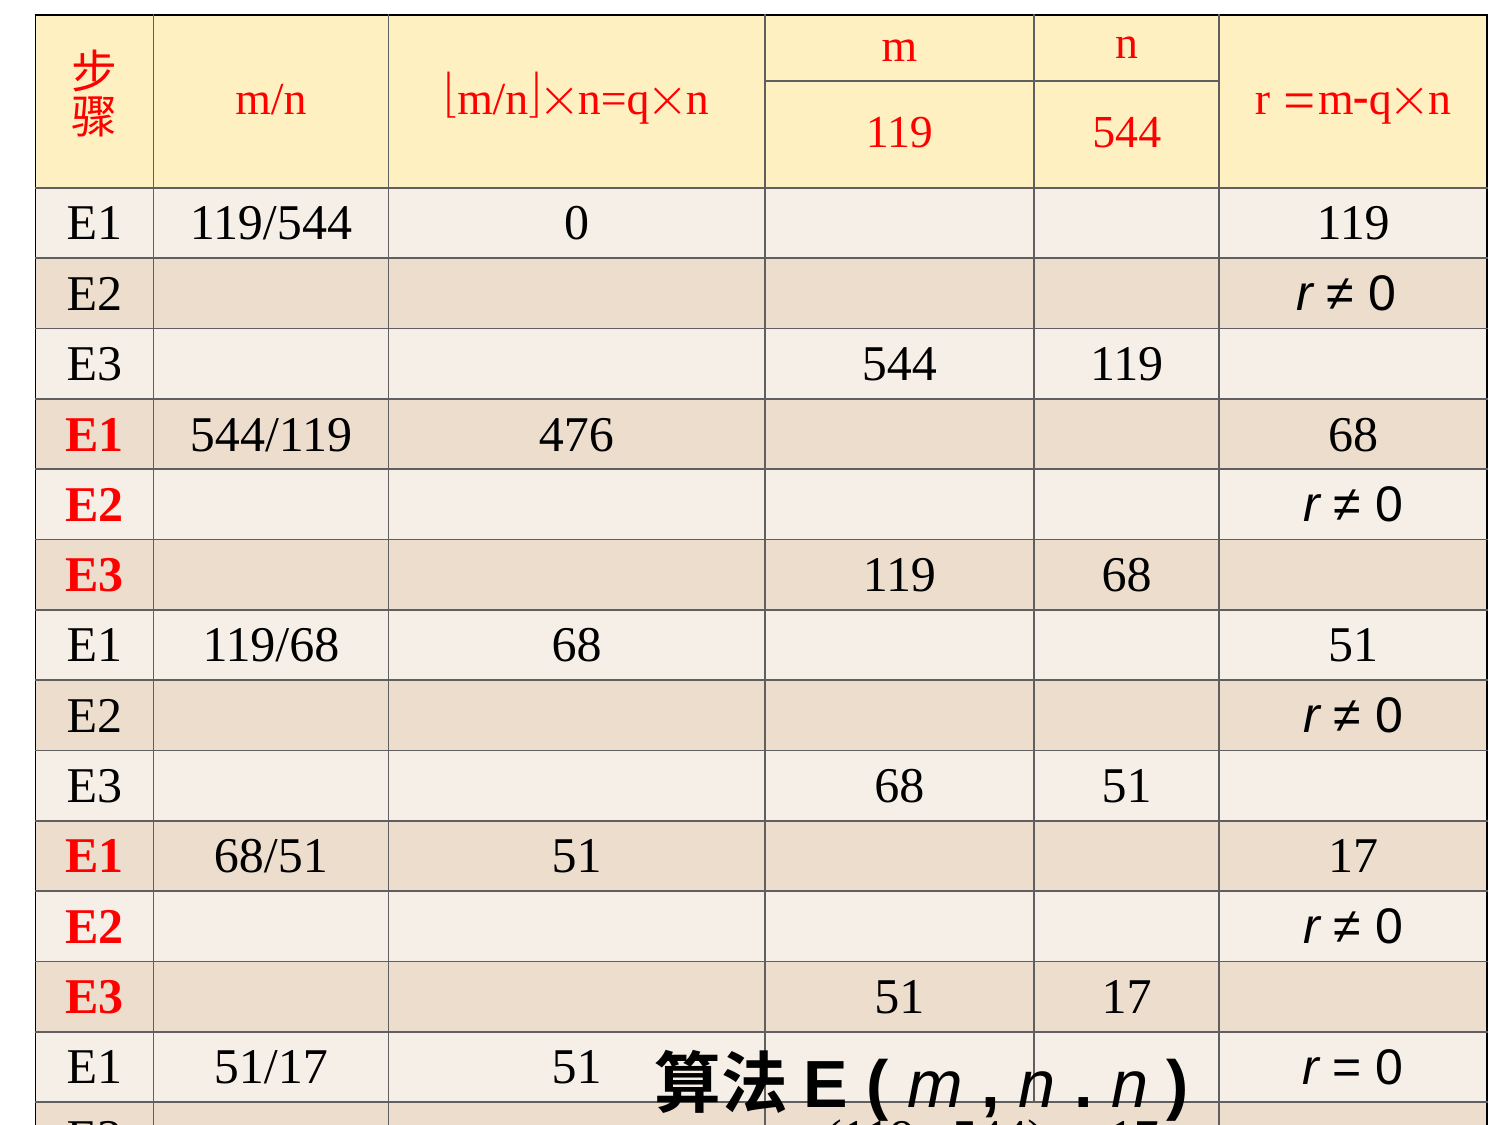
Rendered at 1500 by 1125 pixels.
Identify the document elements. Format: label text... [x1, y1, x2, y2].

table_cell [1035, 822, 1218, 890]
table_cell [389, 892, 764, 961]
table_cell E2 [36, 681, 153, 750]
table_cell E2 [36, 259, 153, 328]
table_cell E2 [36, 1103, 153, 1125]
table_cell [1035, 681, 1218, 750]
table_cell [154, 681, 388, 750]
table_cell [766, 681, 1033, 750]
table_cell 68 [389, 611, 764, 679]
table_cell E1 [36, 1033, 153, 1101]
table_cell [389, 259, 764, 328]
table_cell E3 [36, 962, 153, 1031]
table_cell [154, 540, 388, 609]
table_cell 119/68 [154, 611, 388, 679]
table_cell 51 [1035, 751, 1218, 820]
table_cell 119 [766, 82, 1033, 187]
table_cell [389, 962, 764, 1031]
table_cell 119 [766, 540, 1033, 609]
table_cell 17 [1220, 822, 1486, 890]
table_cell [766, 400, 1033, 468]
table_cell 476 [389, 400, 764, 468]
table_cell E3 [36, 751, 153, 820]
table_cell [1220, 962, 1486, 1031]
table_cell 51/17 [154, 1033, 388, 1101]
table_cell [766, 259, 1033, 328]
table_cell [766, 611, 1033, 679]
table_cell [389, 751, 764, 820]
table_cell [1035, 400, 1218, 468]
table_cell [389, 329, 764, 398]
table_cell r ≠ 0 [1220, 470, 1486, 539]
table_cell [389, 540, 764, 609]
text_box 算法E ( m , n . n ) [639, 1033, 1204, 1125]
table_cell [1220, 329, 1486, 398]
table_cell 68/51 [154, 822, 388, 890]
table_cell 68 [1035, 540, 1218, 609]
table_header m [766, 16, 1033, 80]
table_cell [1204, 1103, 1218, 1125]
table_cell E2 [36, 892, 153, 961]
table_cell 544/119 [154, 400, 388, 468]
table_header m/n [154, 16, 388, 187]
table_cell [1035, 611, 1218, 679]
table_cell E2 [36, 470, 153, 539]
table_cell 119/544 [154, 189, 388, 257]
table_cell 544 [1035, 82, 1218, 187]
table_cell 68 [1220, 400, 1486, 468]
table_cell 0 [389, 189, 764, 257]
table_cell [1220, 540, 1486, 609]
table_cell [1204, 1033, 1218, 1101]
table_cell [766, 822, 1033, 890]
table_cell [154, 259, 388, 328]
table_cell r ≠ 0 [1220, 259, 1486, 328]
table_cell 51 [389, 1033, 639, 1101]
table_cell [766, 892, 1033, 961]
table_cell [154, 892, 388, 961]
table_cell [389, 1103, 639, 1125]
table_cell r = 0 [1220, 1033, 1486, 1101]
table_cell [766, 189, 1033, 257]
table_cell 119 [1220, 189, 1486, 257]
table_cell [154, 329, 388, 398]
table_cell E1 [36, 611, 153, 679]
table_cell 51 [766, 962, 1033, 1031]
table_cell [389, 681, 764, 750]
table_cell [154, 962, 388, 1031]
table_header n [1035, 16, 1218, 80]
table_cell [154, 470, 388, 539]
table_cell [154, 1103, 388, 1125]
table_cell r ≠ 0 [1220, 892, 1486, 961]
table_cell [154, 751, 388, 820]
table_cell 544 [766, 329, 1033, 398]
table_cell 51 [1220, 611, 1486, 679]
table_cell [766, 470, 1033, 539]
table_cell [1220, 751, 1486, 820]
table_header r mqn [1220, 16, 1486, 187]
table_cell E1 [36, 400, 153, 468]
table_cell 119 [1035, 329, 1218, 398]
table_cell E3 [36, 329, 153, 398]
table_cell r ≠ 0 [1220, 681, 1486, 750]
table_cell E3 [36, 540, 153, 609]
table_header 步骤 [36, 16, 153, 187]
table_cell [389, 470, 764, 539]
table_cell 17 [1035, 962, 1218, 1031]
table_cell 68 [766, 751, 1033, 820]
table_cell [1035, 892, 1218, 961]
table_cell E1 [36, 822, 153, 890]
table_cell [1035, 470, 1218, 539]
table_cell [1035, 189, 1218, 257]
table_cell [1035, 259, 1218, 328]
table_cell E1 [36, 189, 153, 257]
table_cell 51 [389, 822, 764, 890]
table_header m/nn=qn [389, 16, 764, 187]
table_cell [1220, 1103, 1486, 1125]
